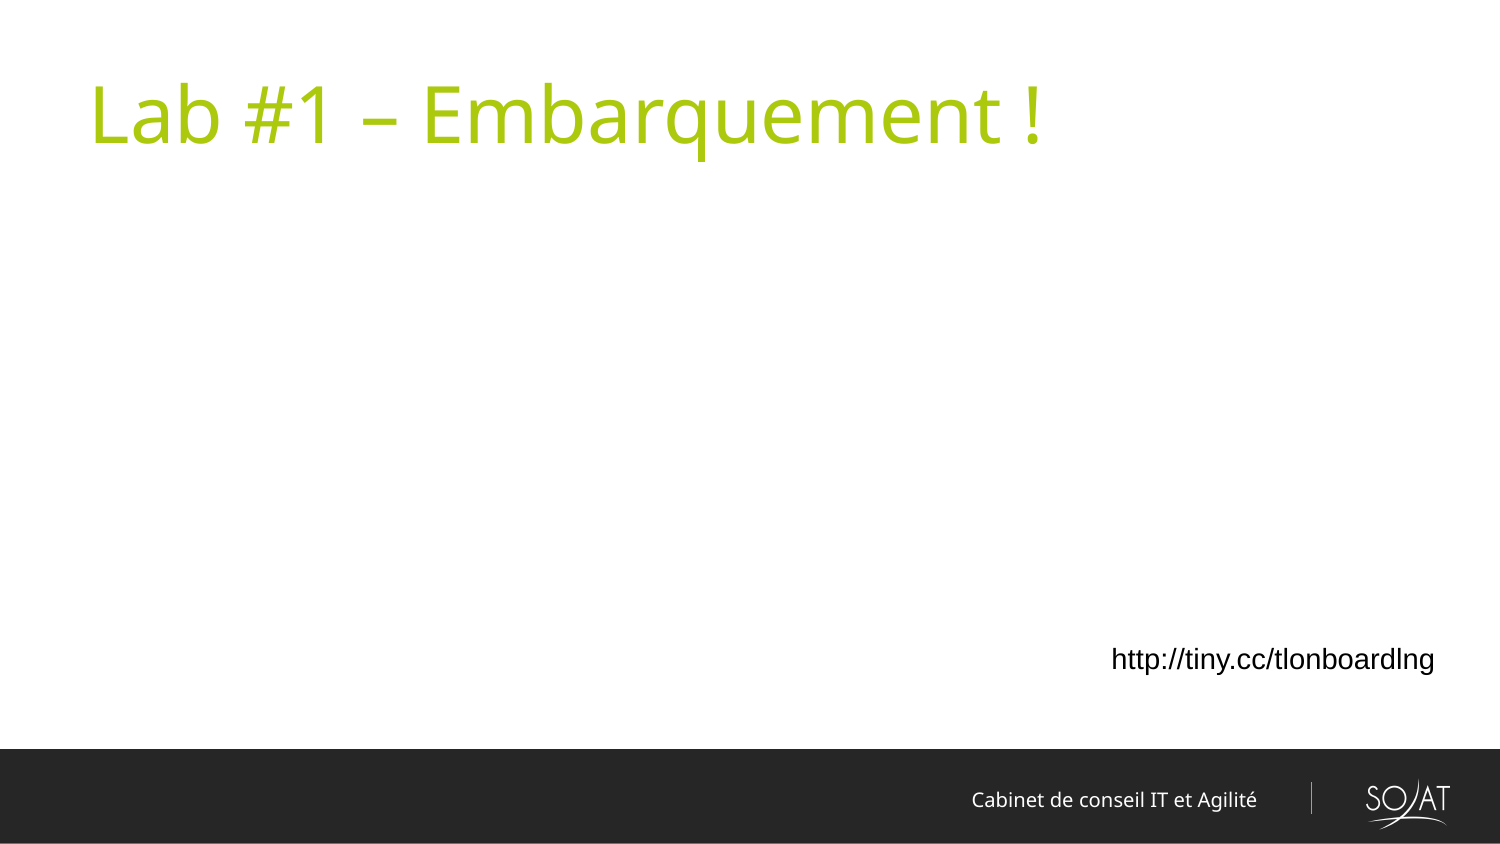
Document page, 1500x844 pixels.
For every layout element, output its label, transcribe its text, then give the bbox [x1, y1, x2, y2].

title Lab #1 – Embarquement ! [73, 49, 1417, 132]
text_box http://tiny.cc/tlonboardlng [1096, 632, 1451, 683]
picture [1365, 778, 1451, 830]
